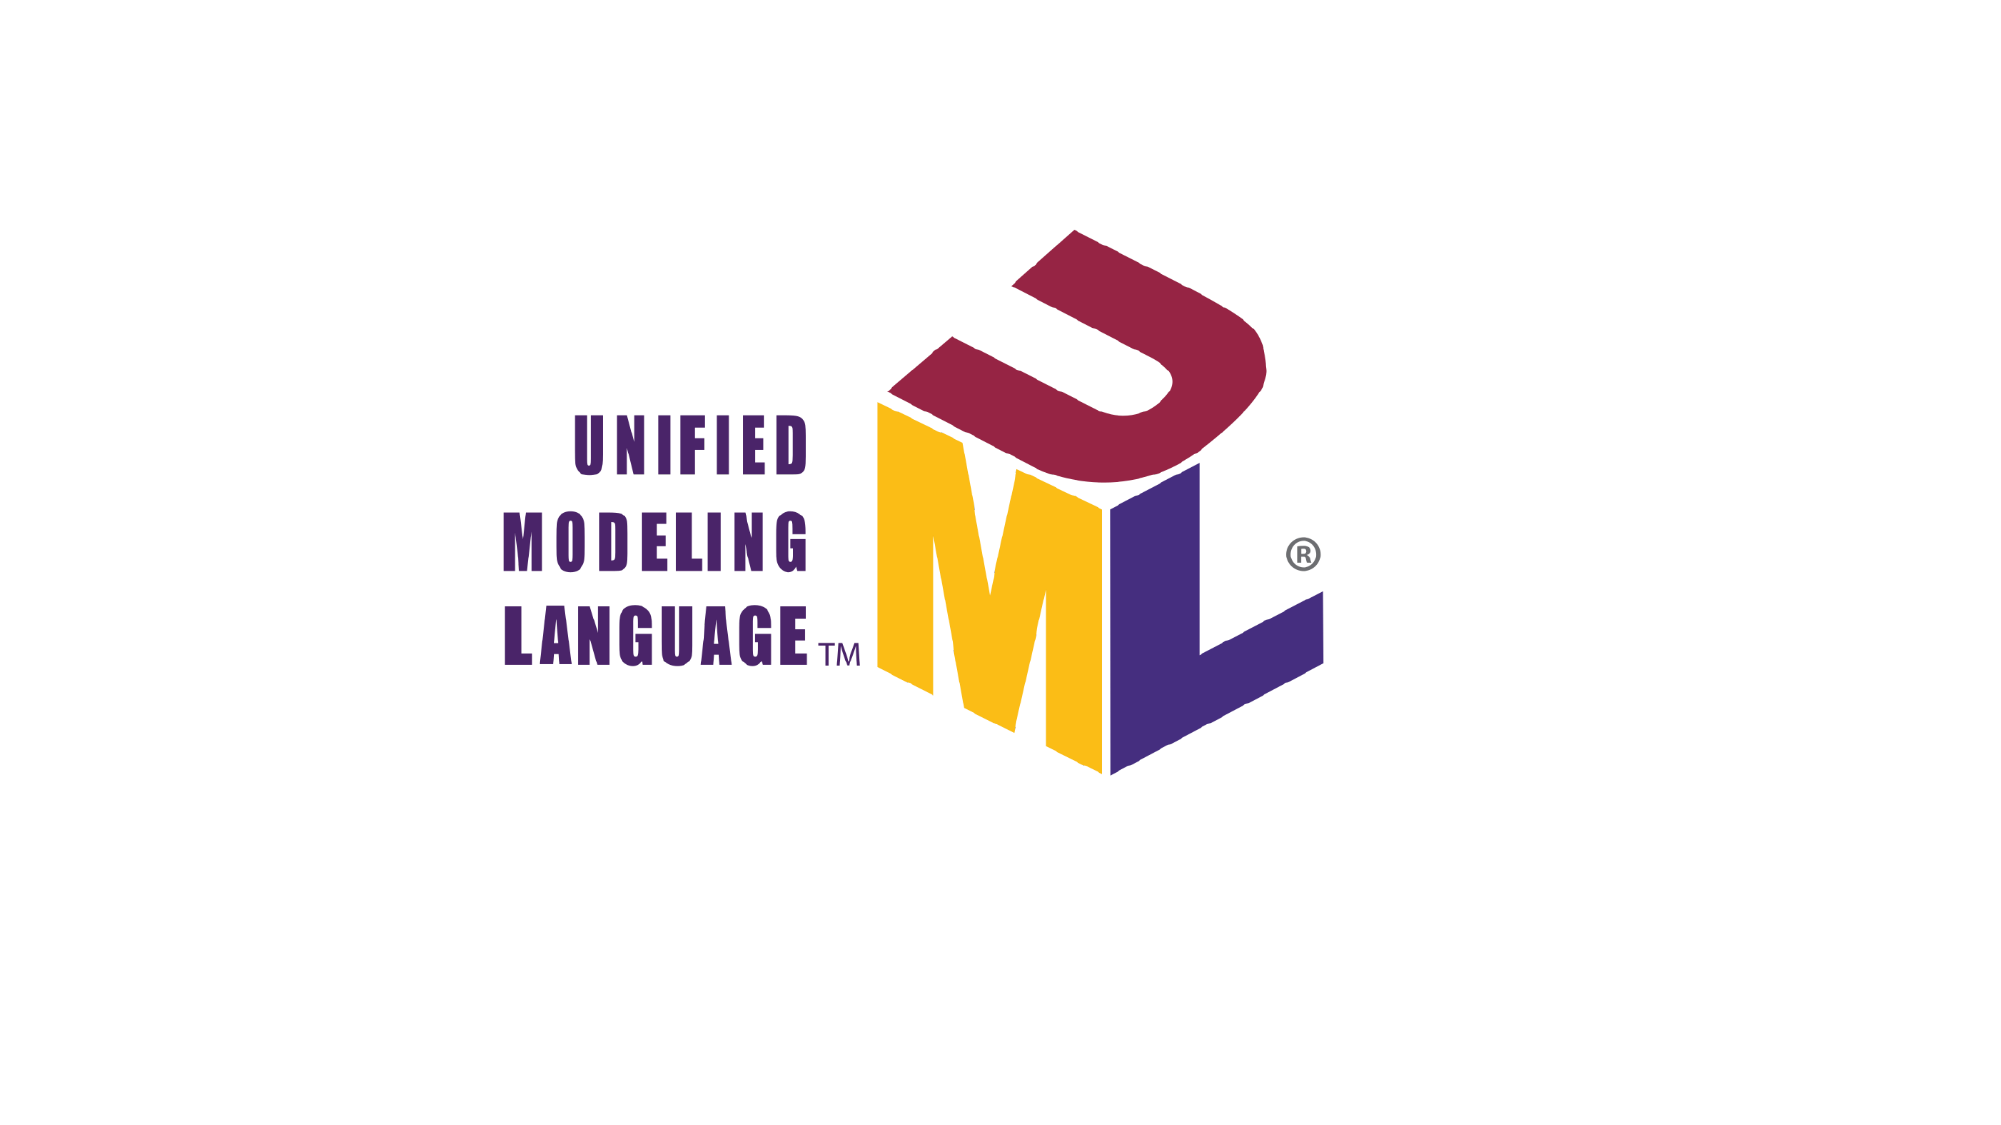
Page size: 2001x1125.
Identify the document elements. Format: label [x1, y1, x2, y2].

picture [498, 204, 1326, 807]
